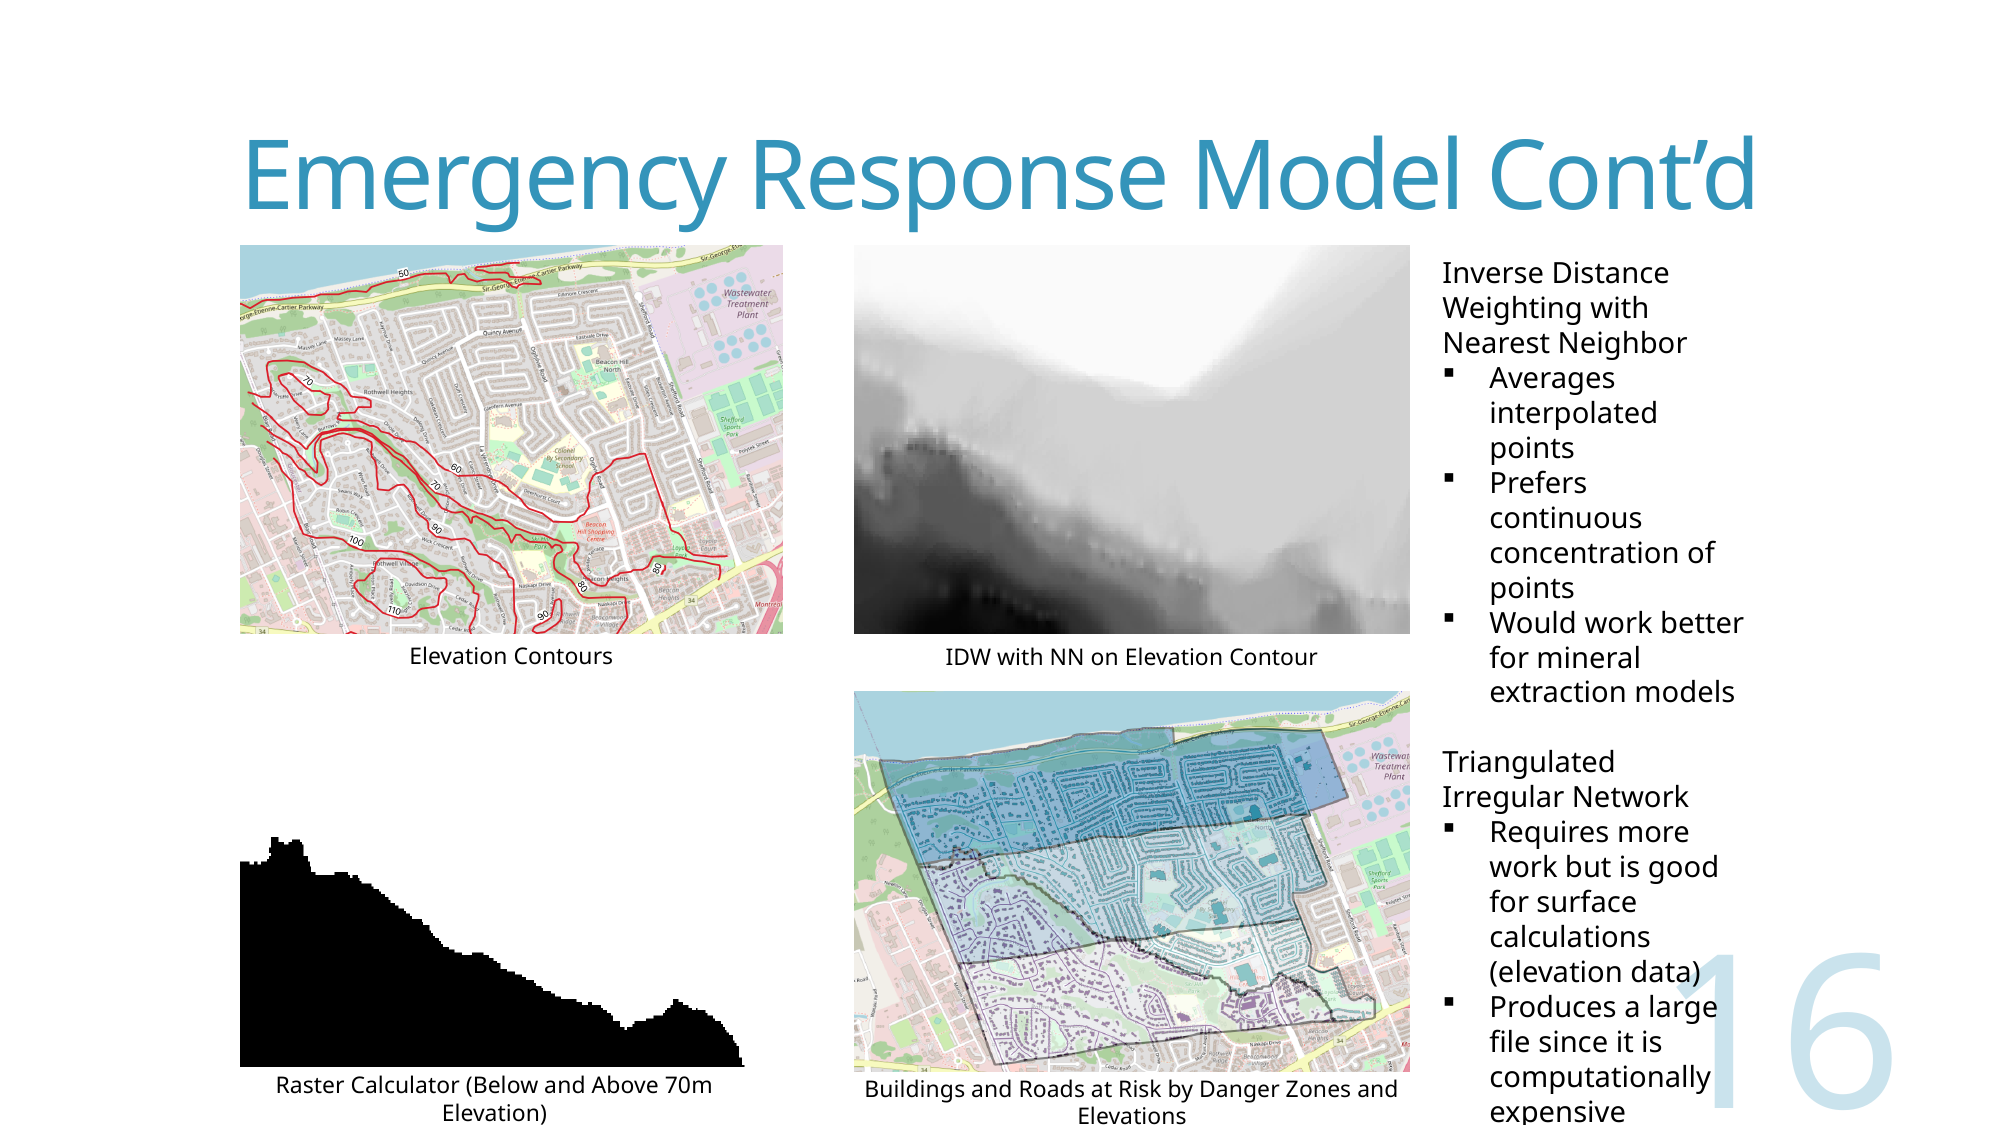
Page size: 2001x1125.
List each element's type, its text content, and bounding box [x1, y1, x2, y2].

picture [239, 245, 784, 634]
text_box Elevation Contours [302, 634, 721, 677]
text_box IDW with NN on Elevation Contour [922, 635, 1342, 678]
text_box Raster Calculator (Below and Above 70m Elevation) [240, 1068, 749, 1125]
text_box Inverse Distance Weighting with Nearest Neighbor Averages interpolated points Prefers continuous concentration of points Would work better for mineral extraction models Triangulated Irregular Network Requires more work but is good for surface calculations (elevation data) Produces a large file since it is computationally expensive [1427, 246, 1760, 1125]
picture [853, 245, 1410, 634]
picture [853, 691, 1410, 1072]
title Emergency Response Model Cont’d [225, 112, 1800, 247]
picture [239, 691, 784, 1068]
text_box Buildings and Roads at Risk by Danger Zones and Elevations [835, 1066, 1427, 1125]
slide_number 16 [1760, 963, 1918, 1125]
